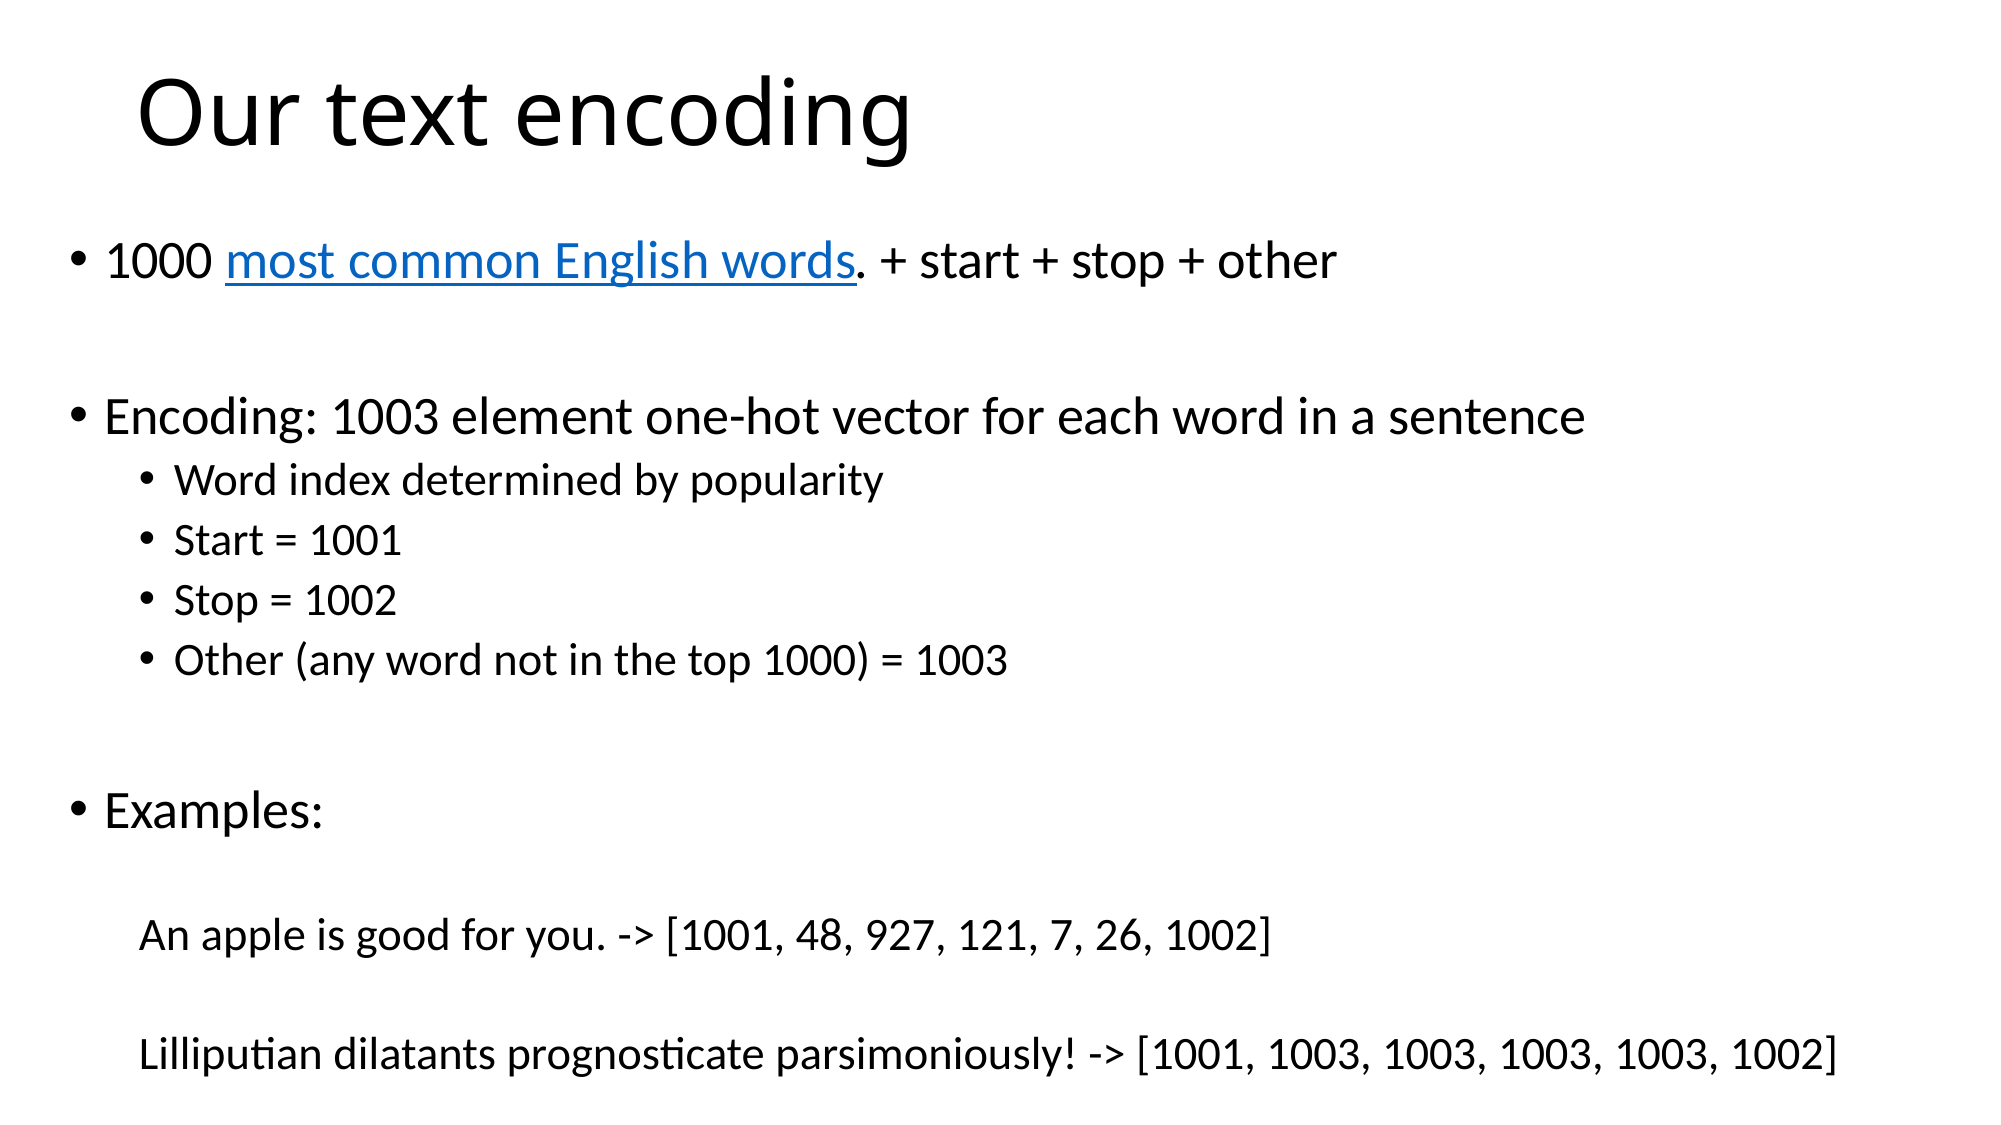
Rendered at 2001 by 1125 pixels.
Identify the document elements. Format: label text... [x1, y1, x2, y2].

list 1000 most common English words. + start + stop + other Encoding: 1003 element one-hot vector for each word in a sentence Word index determined by popularity Start = 1001 Stop = 1002 Other (any word not in the top 1000) = 1003 Examples: An apple is good for you. -> [1001, 48, 927, 121, 7, 26, 1002] Lilliputian dilatants prognosticate parsimoniously! -> [1001, 1003, 1003, 1003, 1003, 1002] [54, 224, 2000, 1097]
title Our text encoding [120, 7, 1846, 224]
